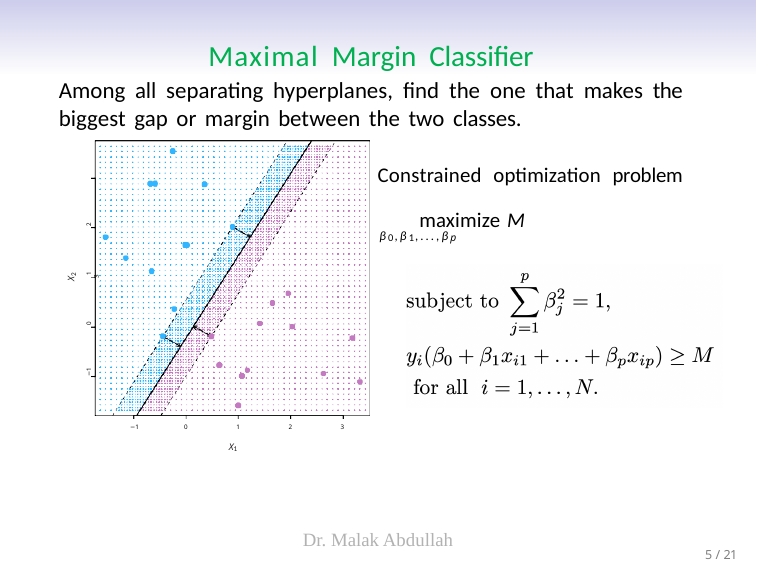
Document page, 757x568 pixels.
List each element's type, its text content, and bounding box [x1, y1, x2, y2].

picture [91, 140, 370, 420]
text_box 5 / 21 [703, 545, 743, 563]
picture [0, 0, 756, 74]
text_box Among all separating hyperplanes, find the one that makes the biggest gap or margin between the two classes. Constrained optimization problem maximize M β0,β1,...,βp [54, 74, 694, 246]
footer Dr. Malak Abdullah [257, 527, 500, 551]
title Maximal Margin Classifier [206, 34, 550, 74]
picture [405, 264, 724, 408]
text_box X2 −1 0 1 2 3 [60, 246, 86, 383]
text_box X1 [222, 433, 248, 455]
